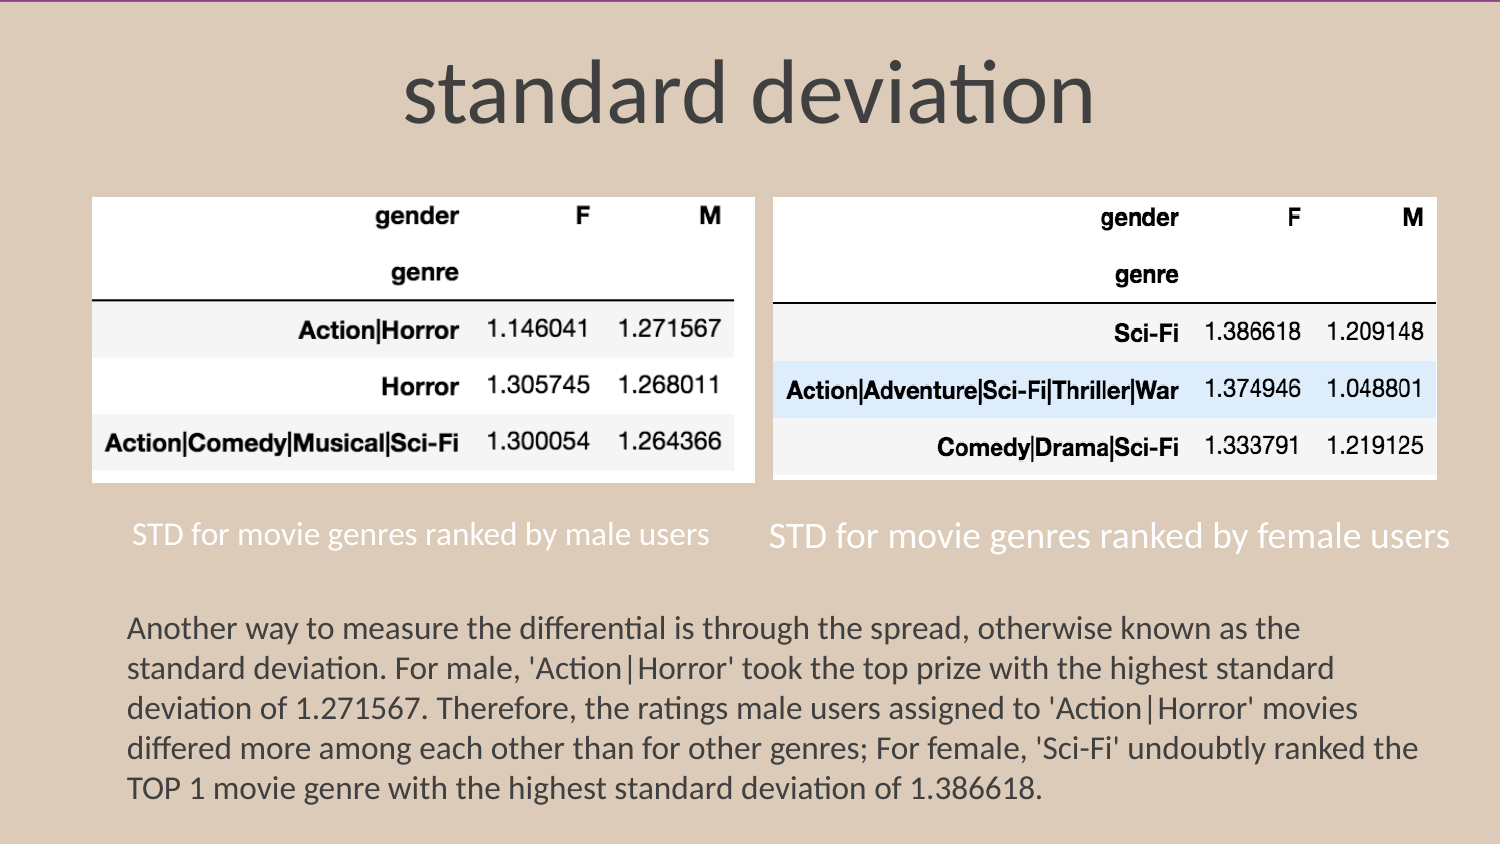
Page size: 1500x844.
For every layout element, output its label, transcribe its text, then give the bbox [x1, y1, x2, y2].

picture [773, 197, 1437, 480]
picture [92, 197, 756, 484]
text_box STD for movie genres ranked by male users [92, 504, 750, 560]
text_box STD for movie genres ranked by female users [750, 503, 1471, 564]
title standard deviation [331, 32, 1168, 144]
text_box Another way to measure the differential is through the spread, otherwise known as the standard deviation. For male, 'Action|Horror' took the top prize with the highest standard deviation of 1.271567. Therefore, the ratings male users assigned to 'Action|Horror' movies differed more among each other than for other genres; For female, 'Sci-Fi' undoubtly ranked the TOP 1 movie genre with the highest standard deviation of 1.386618. [112, 598, 1437, 814]
